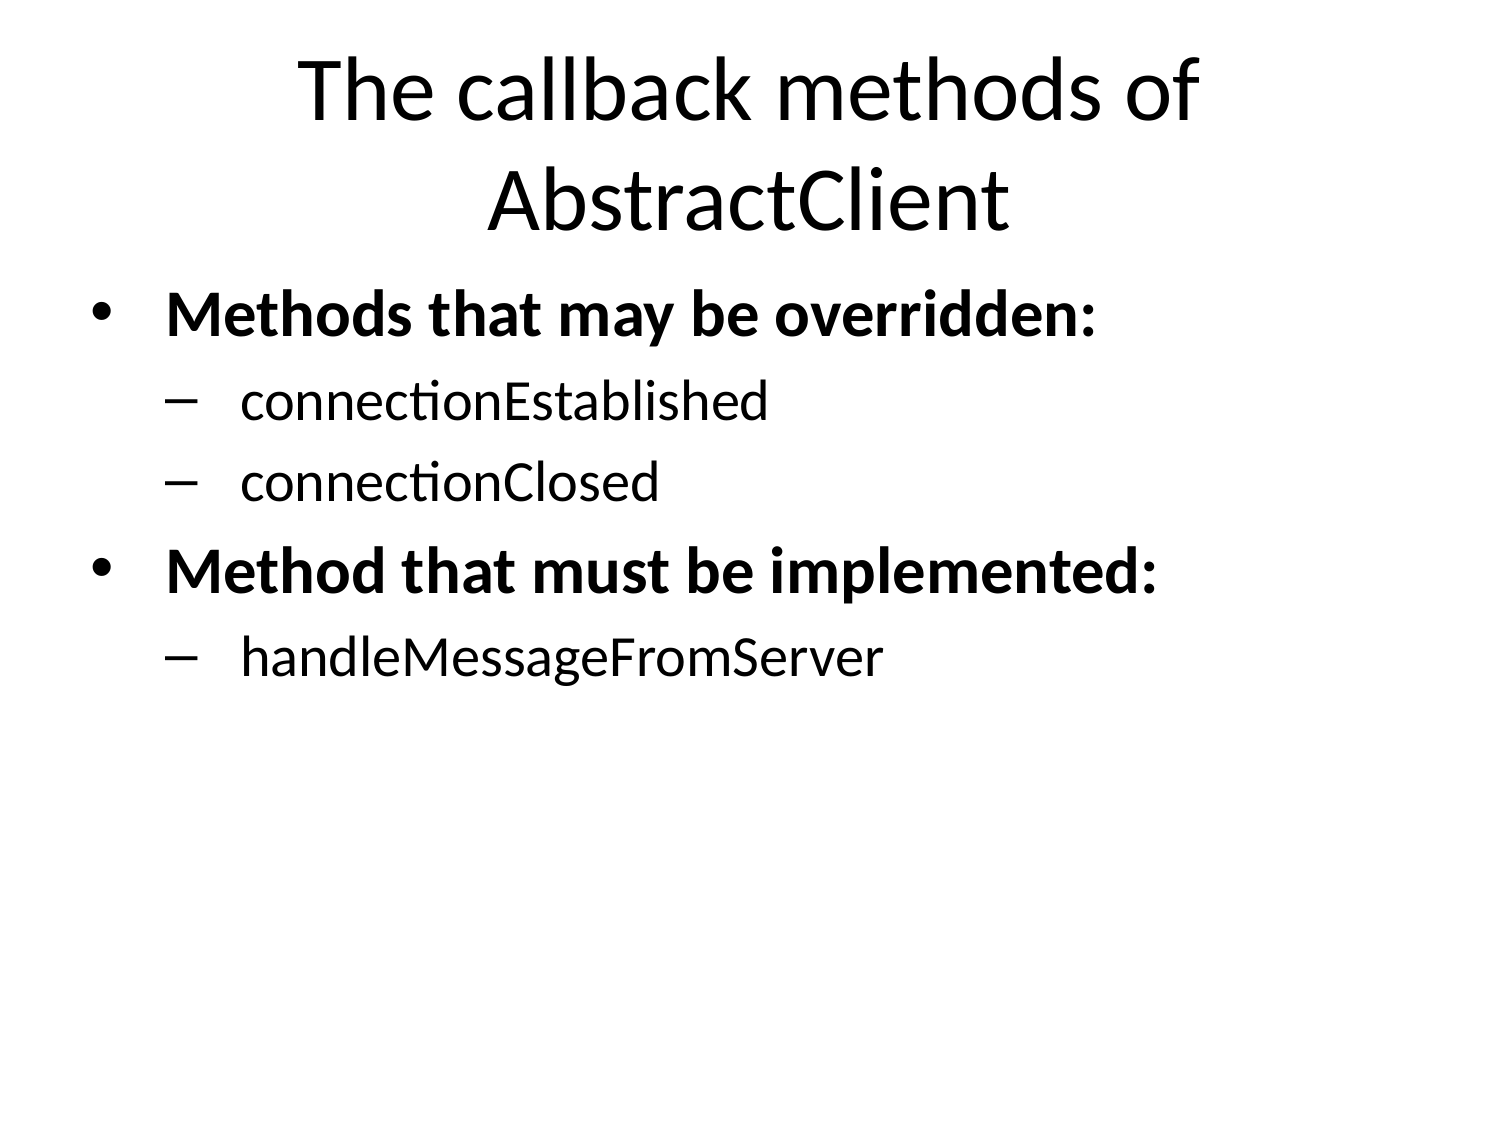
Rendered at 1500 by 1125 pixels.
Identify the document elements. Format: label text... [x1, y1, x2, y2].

list Methods that may be overridden: connectionEstablished connectionClosed Method that must be implemented: handleMessageFromServer [75, 262, 1425, 1005]
title The callback methods of AbstractClient [75, 45, 1425, 233]
